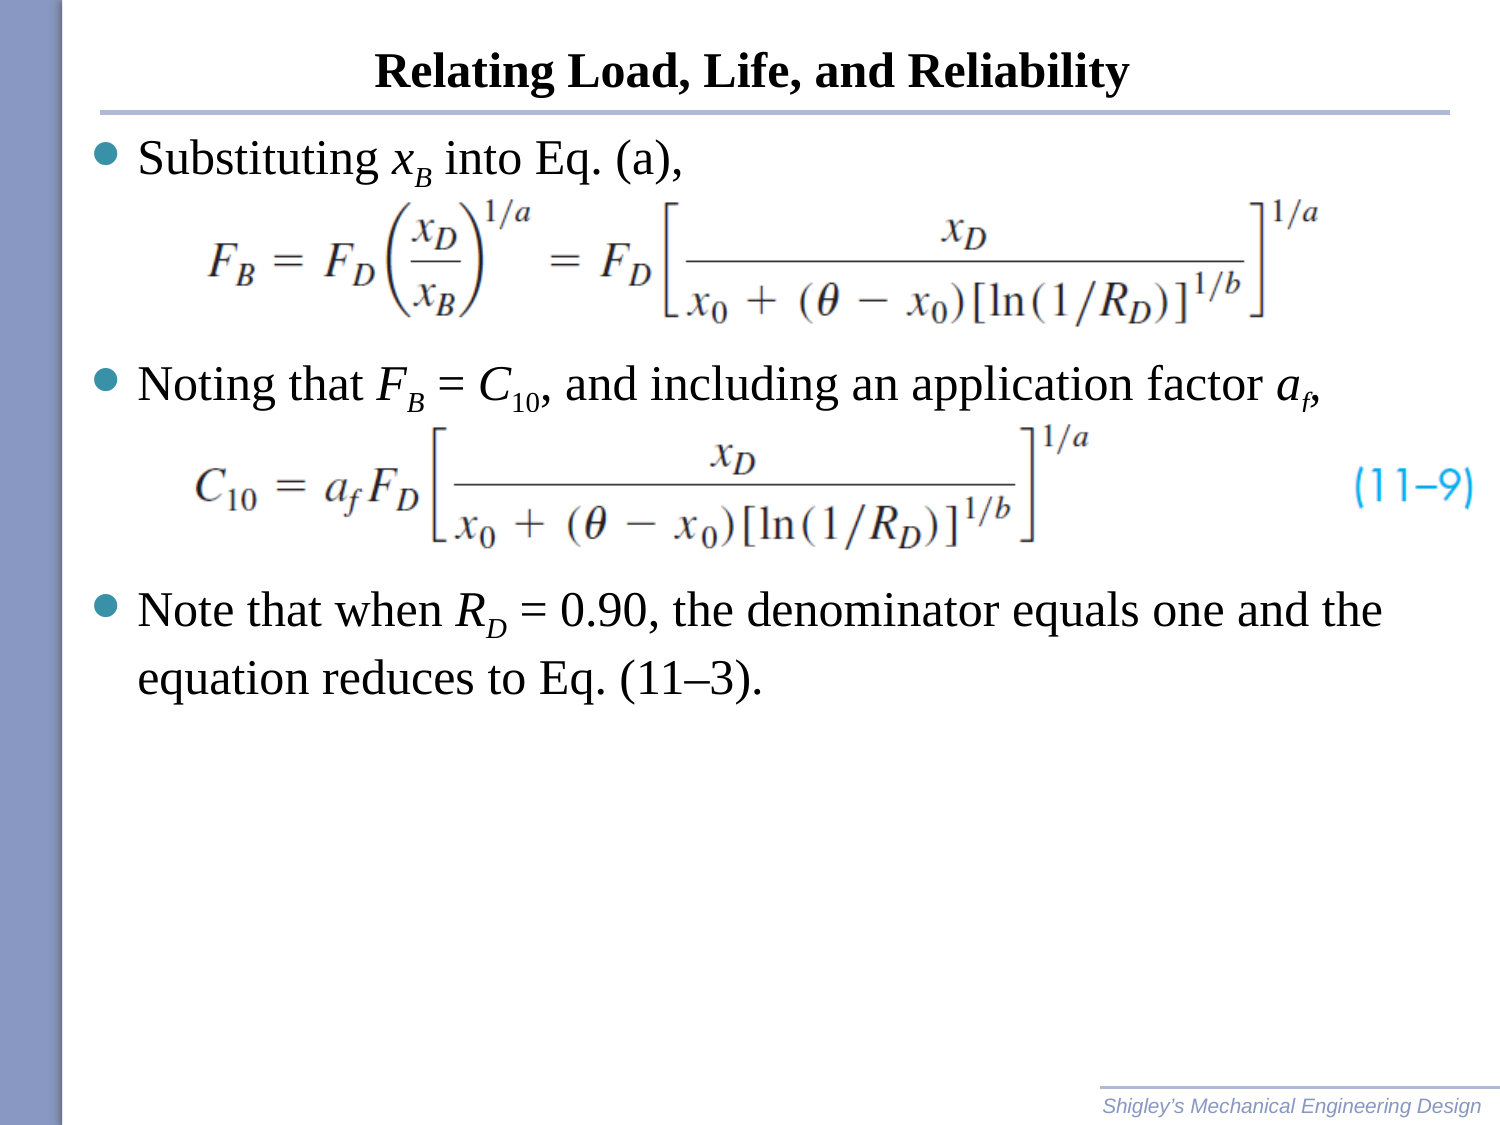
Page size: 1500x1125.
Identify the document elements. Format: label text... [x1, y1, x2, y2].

footer Shigley’s Mechanical Engineering Design [1087, 1074, 1500, 1125]
title Relating Load, Life, and Reliability [137, 30, 1368, 106]
list Substituting xB into Eq. (a), Noting that FB = C10, and including an application factor af, Note that when RD = 0.90, the denominator equals one and the equation reduces to Eq. (11–3). [62, 117, 1463, 1075]
picture [187, 412, 1476, 559]
picture [199, 187, 1332, 330]
